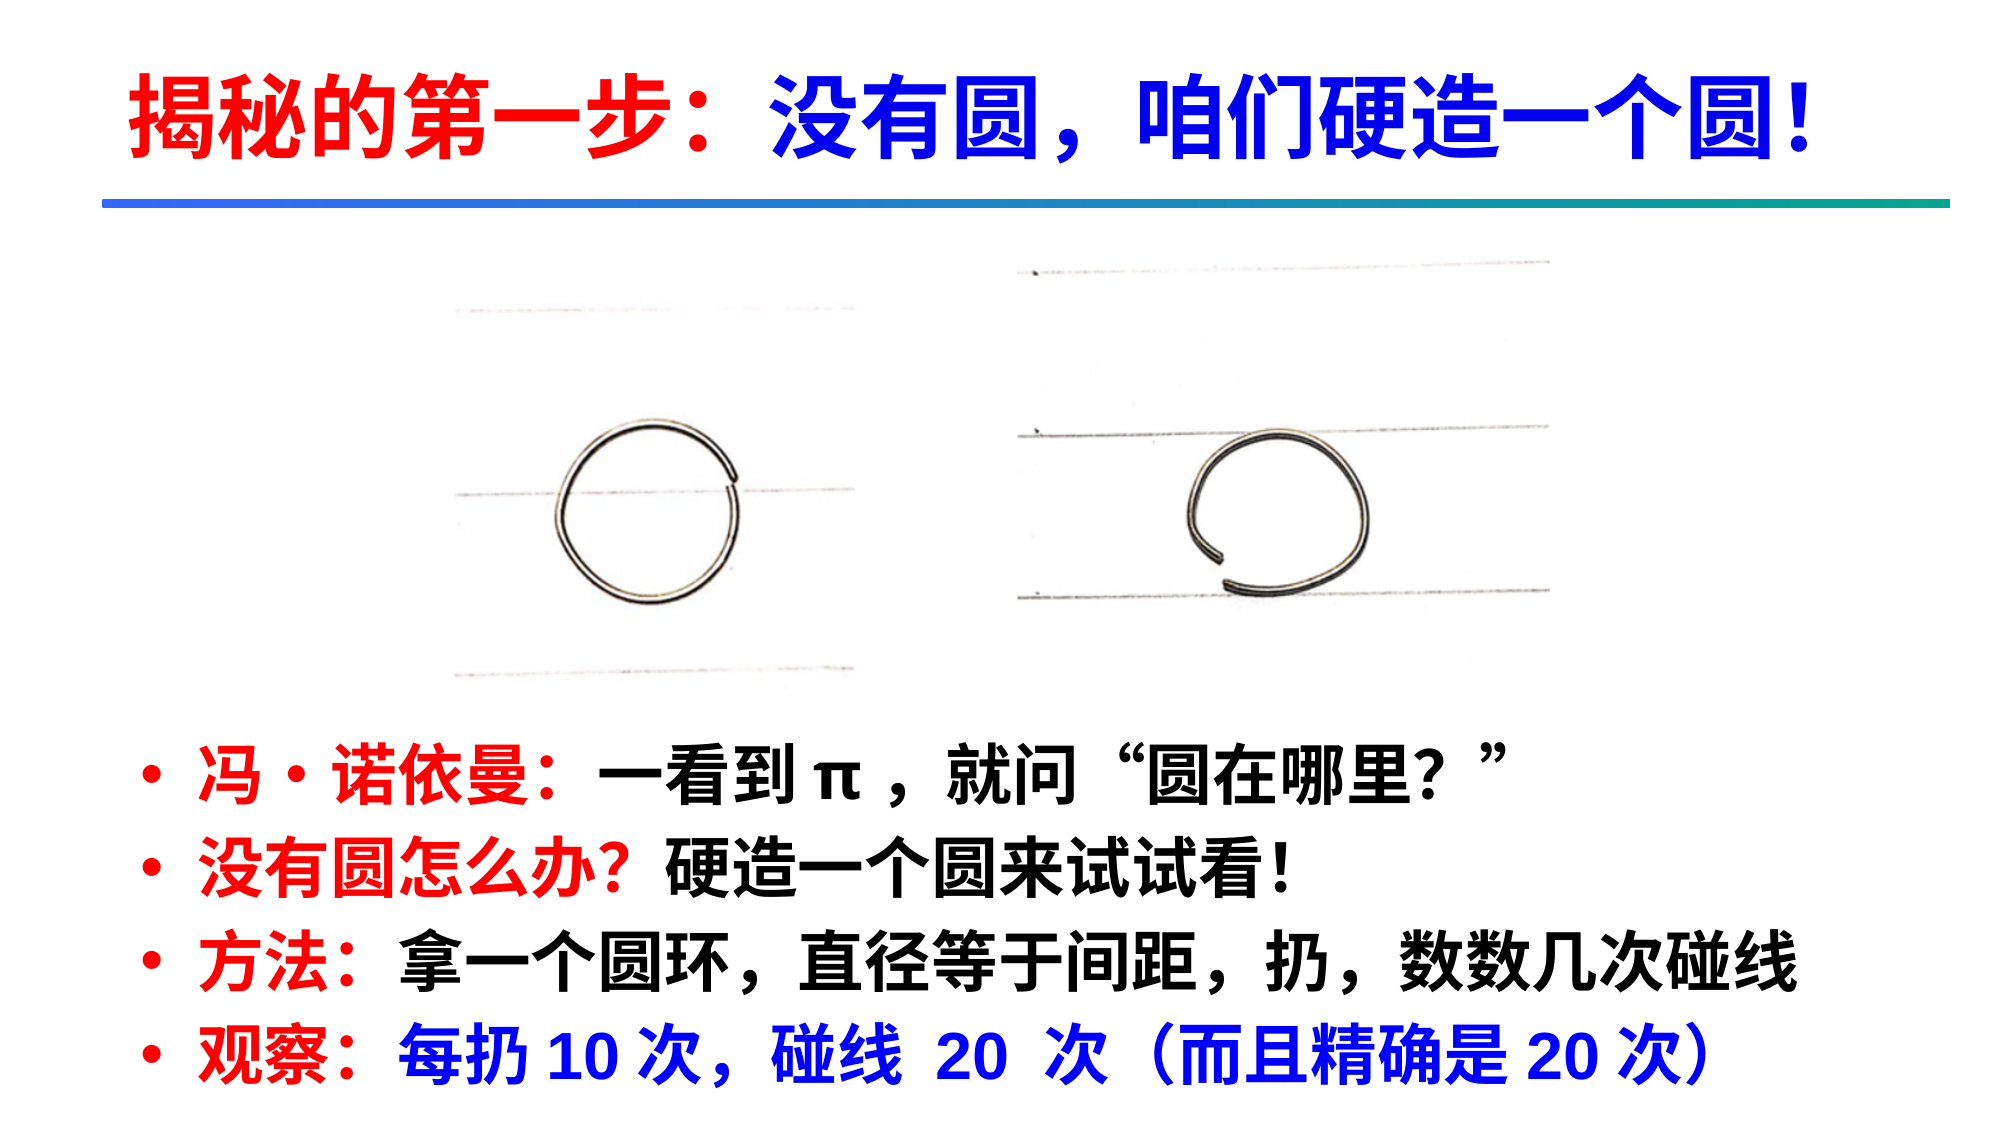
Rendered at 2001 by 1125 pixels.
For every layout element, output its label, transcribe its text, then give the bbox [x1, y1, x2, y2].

title 揭秘的第一步：没有圆，咱们硬造一个圆！ [110, 26, 2000, 204]
list 冯•诺依曼：一看到π，就问“圆在哪里？” 没有圆怎么办？硬造一个圆来试试看！ 方法：拿一个圆环，直径等于间距，扔，数数几次碰线 观察：每扔10次，碰线 20 次（而且精确是20次） [125, 725, 2000, 1125]
picture [391, 231, 1609, 698]
